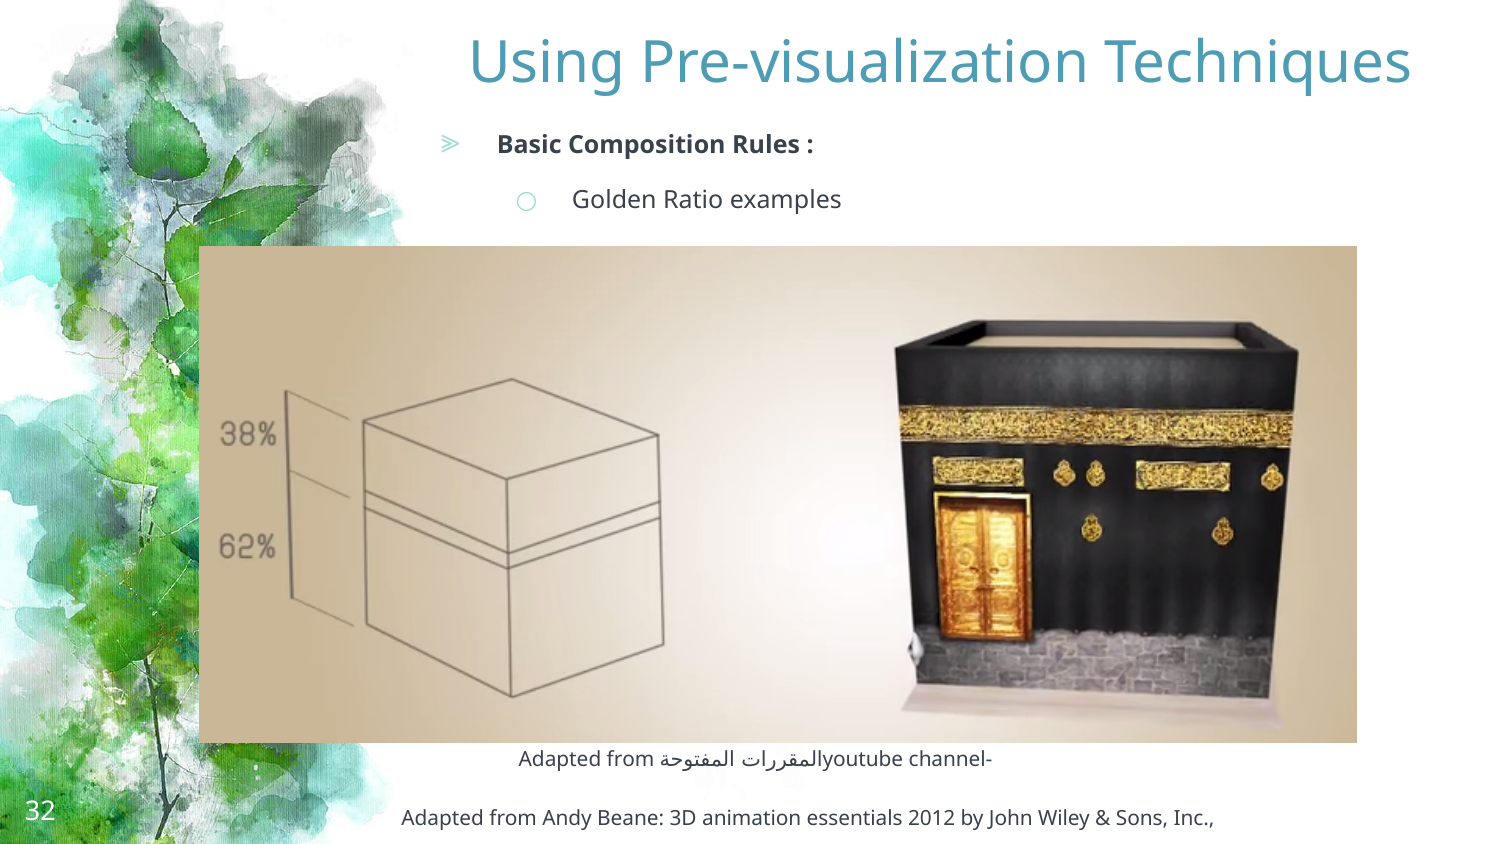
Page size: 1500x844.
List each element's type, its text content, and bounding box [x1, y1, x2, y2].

text_box Adapted from Andy Beane: 3D animation essentials 2012 by John Wiley & Sons, Inc., [386, 796, 1278, 832]
list Basic Composition Rules : Golden Ratio examples [421, 123, 1430, 223]
title Using Pre-visualization Techniques [468, 33, 1425, 94]
slide_number 32 [24, 779, 115, 844]
text_box Adapted from المقررات المفتوحةyoutube channel- [503, 750, 1125, 774]
picture [0, 0, 1500, 844]
